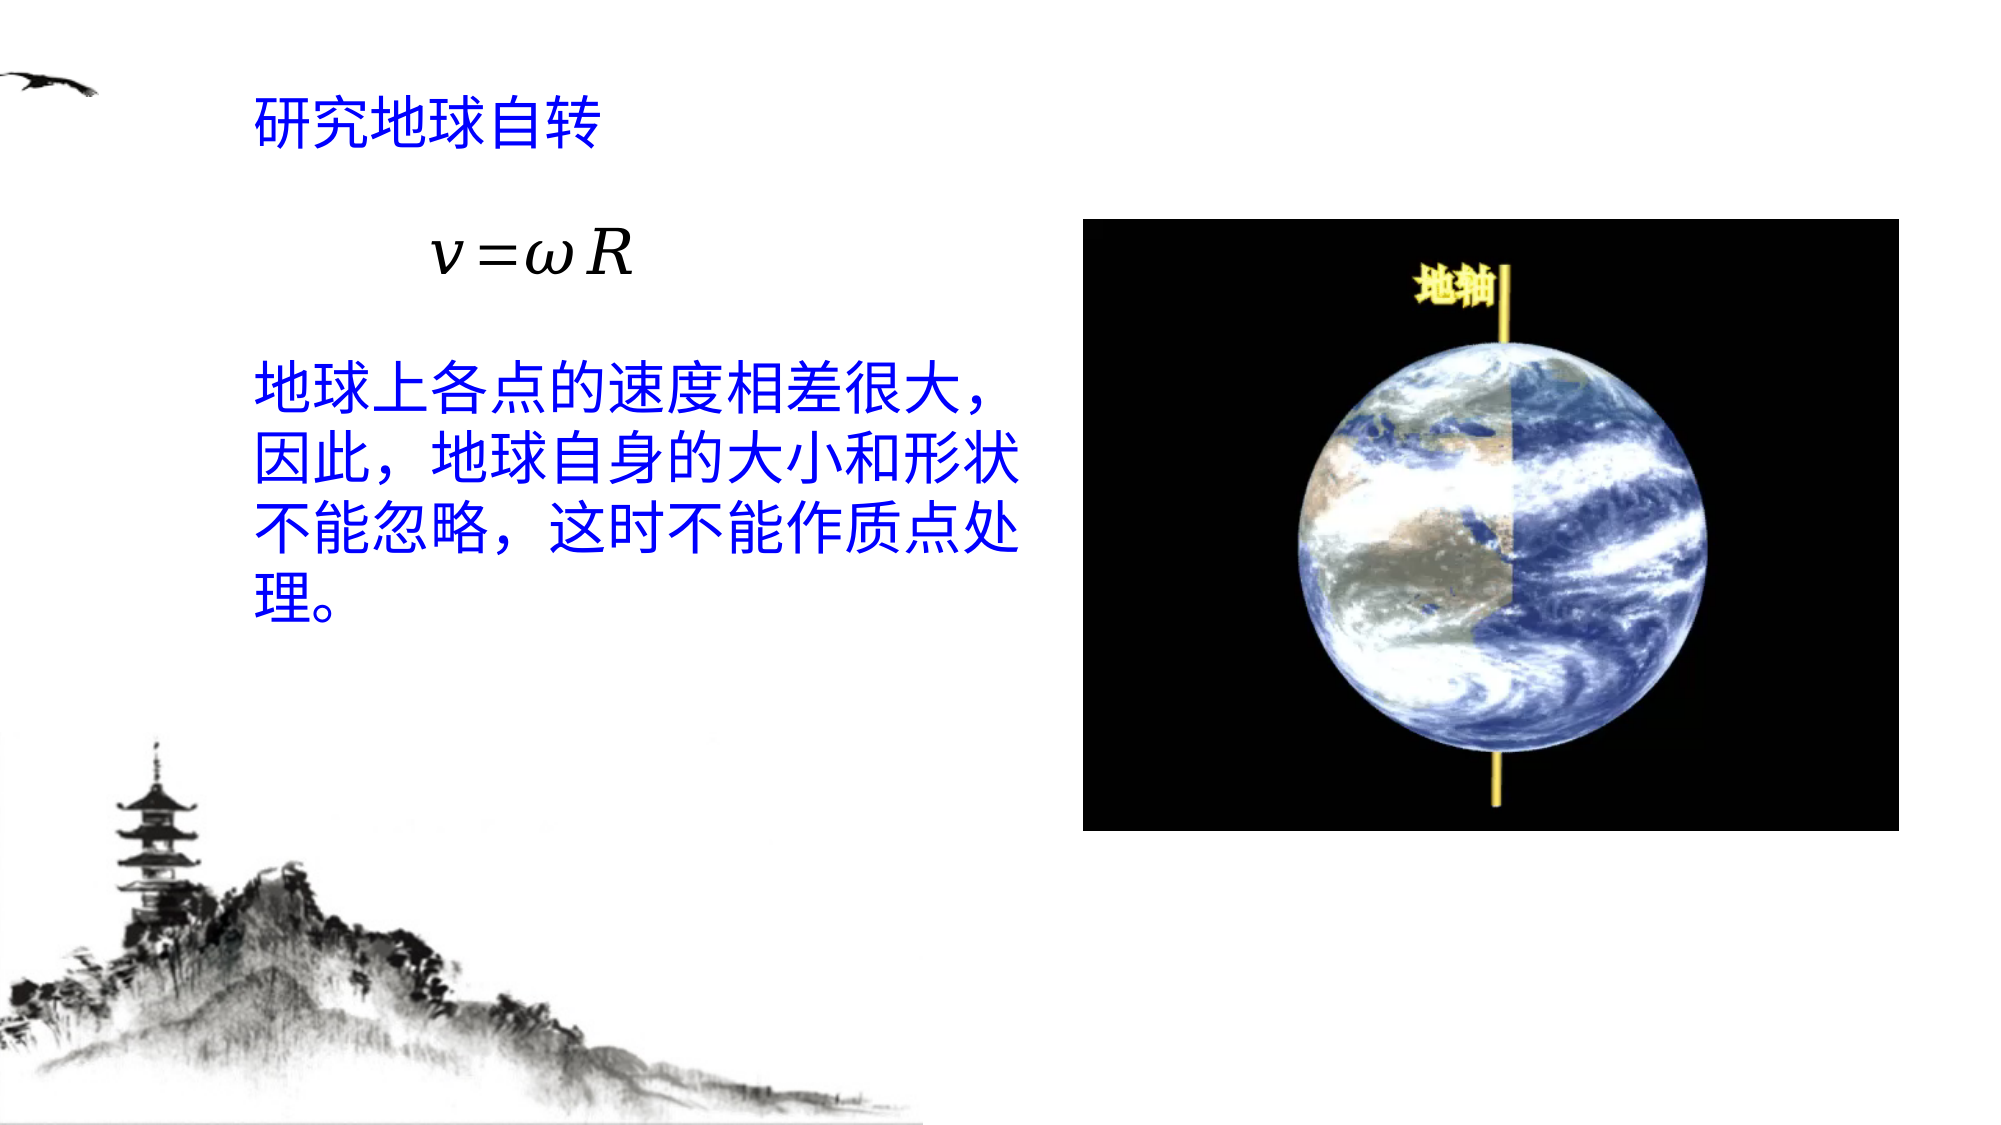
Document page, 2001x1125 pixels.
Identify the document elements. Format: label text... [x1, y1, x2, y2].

text_box 研究地球自转 [238, 78, 1908, 164]
text_box 地球上各点的速度相差很大，因此，地球自身的大小和形状不能忽略，这时不能作质点处理。 [238, 343, 1036, 639]
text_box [1082, 218, 1900, 831]
picture [0, 3, 99, 97]
picture [0, 732, 923, 1125]
